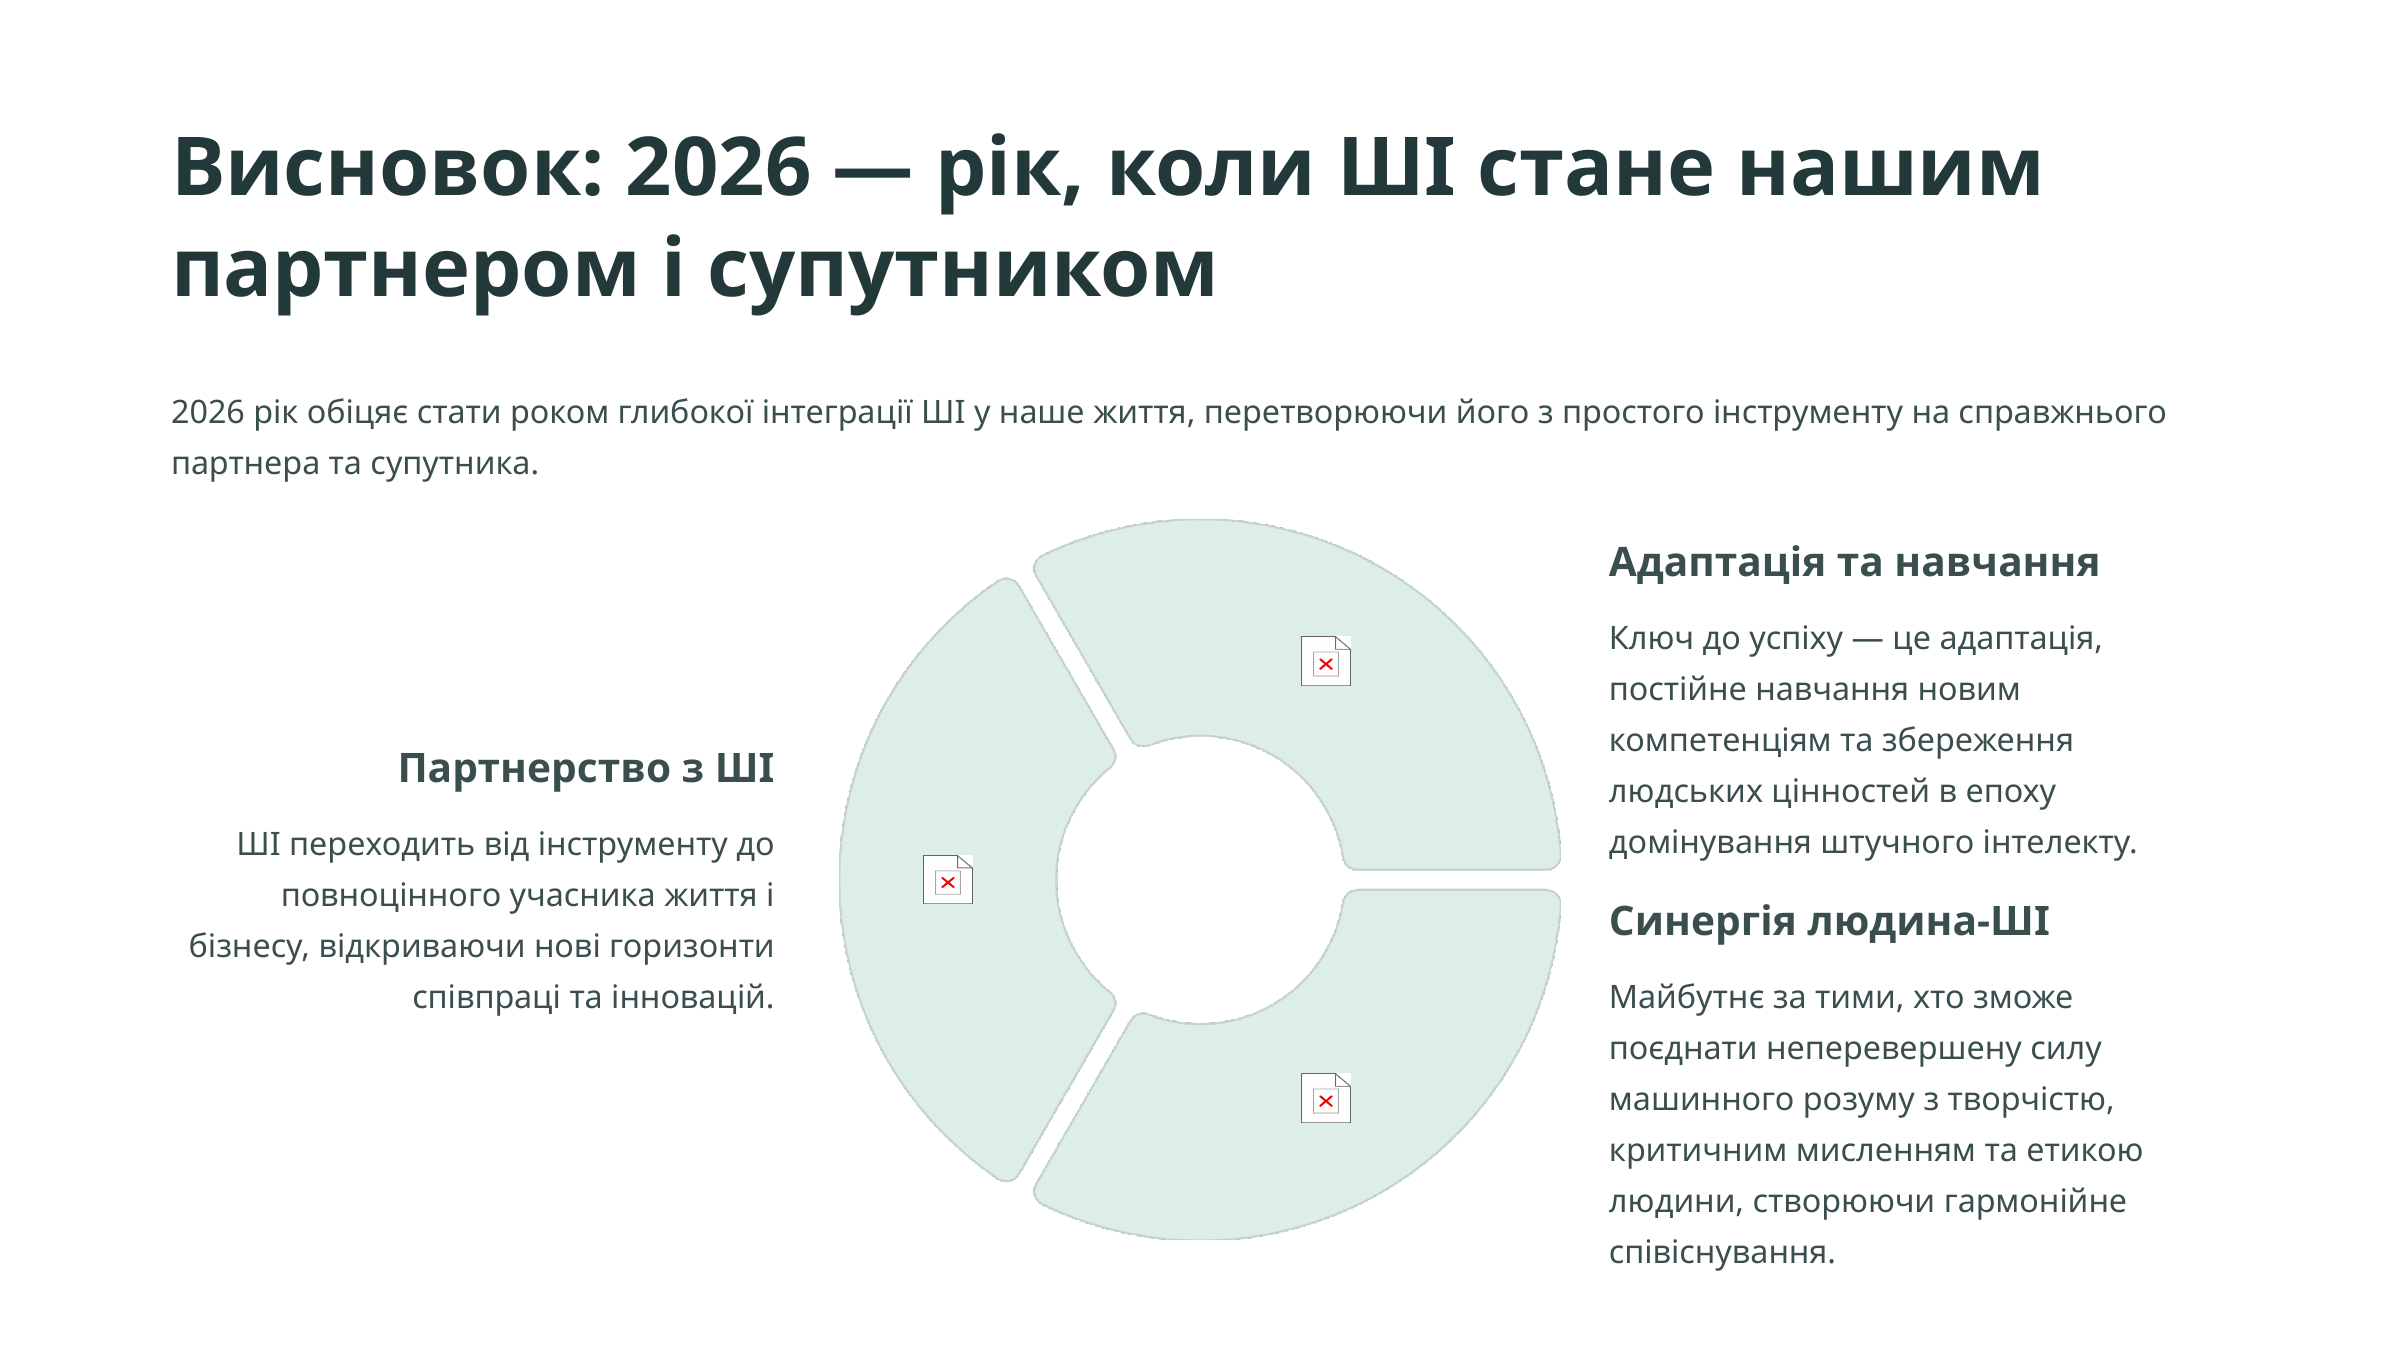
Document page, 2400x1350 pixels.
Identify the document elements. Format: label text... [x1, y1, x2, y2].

text_box Адаптація та навчання [1608, 534, 2100, 586]
text_box Висновок: 2026 — рік, коли ШІ стане нашим партнером і супутником [170, 110, 2230, 314]
text_box 2026 рік обіцяє стати роком глибокої інтеграції ШІ у наше життя, перетворюючи його з простого інструменту на справжнього партнера та супутника. [170, 378, 2230, 483]
text_box Майбутнє за тими, хто зможе поєднати неперевершену силу машинного розуму з творчістю, критичним мисленням та етикою людини, створюючи гармонійне співіснування. [1608, 963, 2229, 1225]
text_box ШІ переходить від інструменту до повноцінного учасника життя і бізнесу, відкриваючи нові горизонти співпраці та інновацій. [170, 810, 775, 1019]
text_box Ключ до успіху — це адаптація, постійне навчання новим компетенціям та збереження людських цінностей в епоху домінування штучного інтелекту. [1608, 605, 2229, 814]
picture [839, 519, 1561, 1240]
text_box Синергія людина-ШІ [1608, 893, 2054, 945]
text_box Партнерство з ШІ [368, 740, 775, 792]
